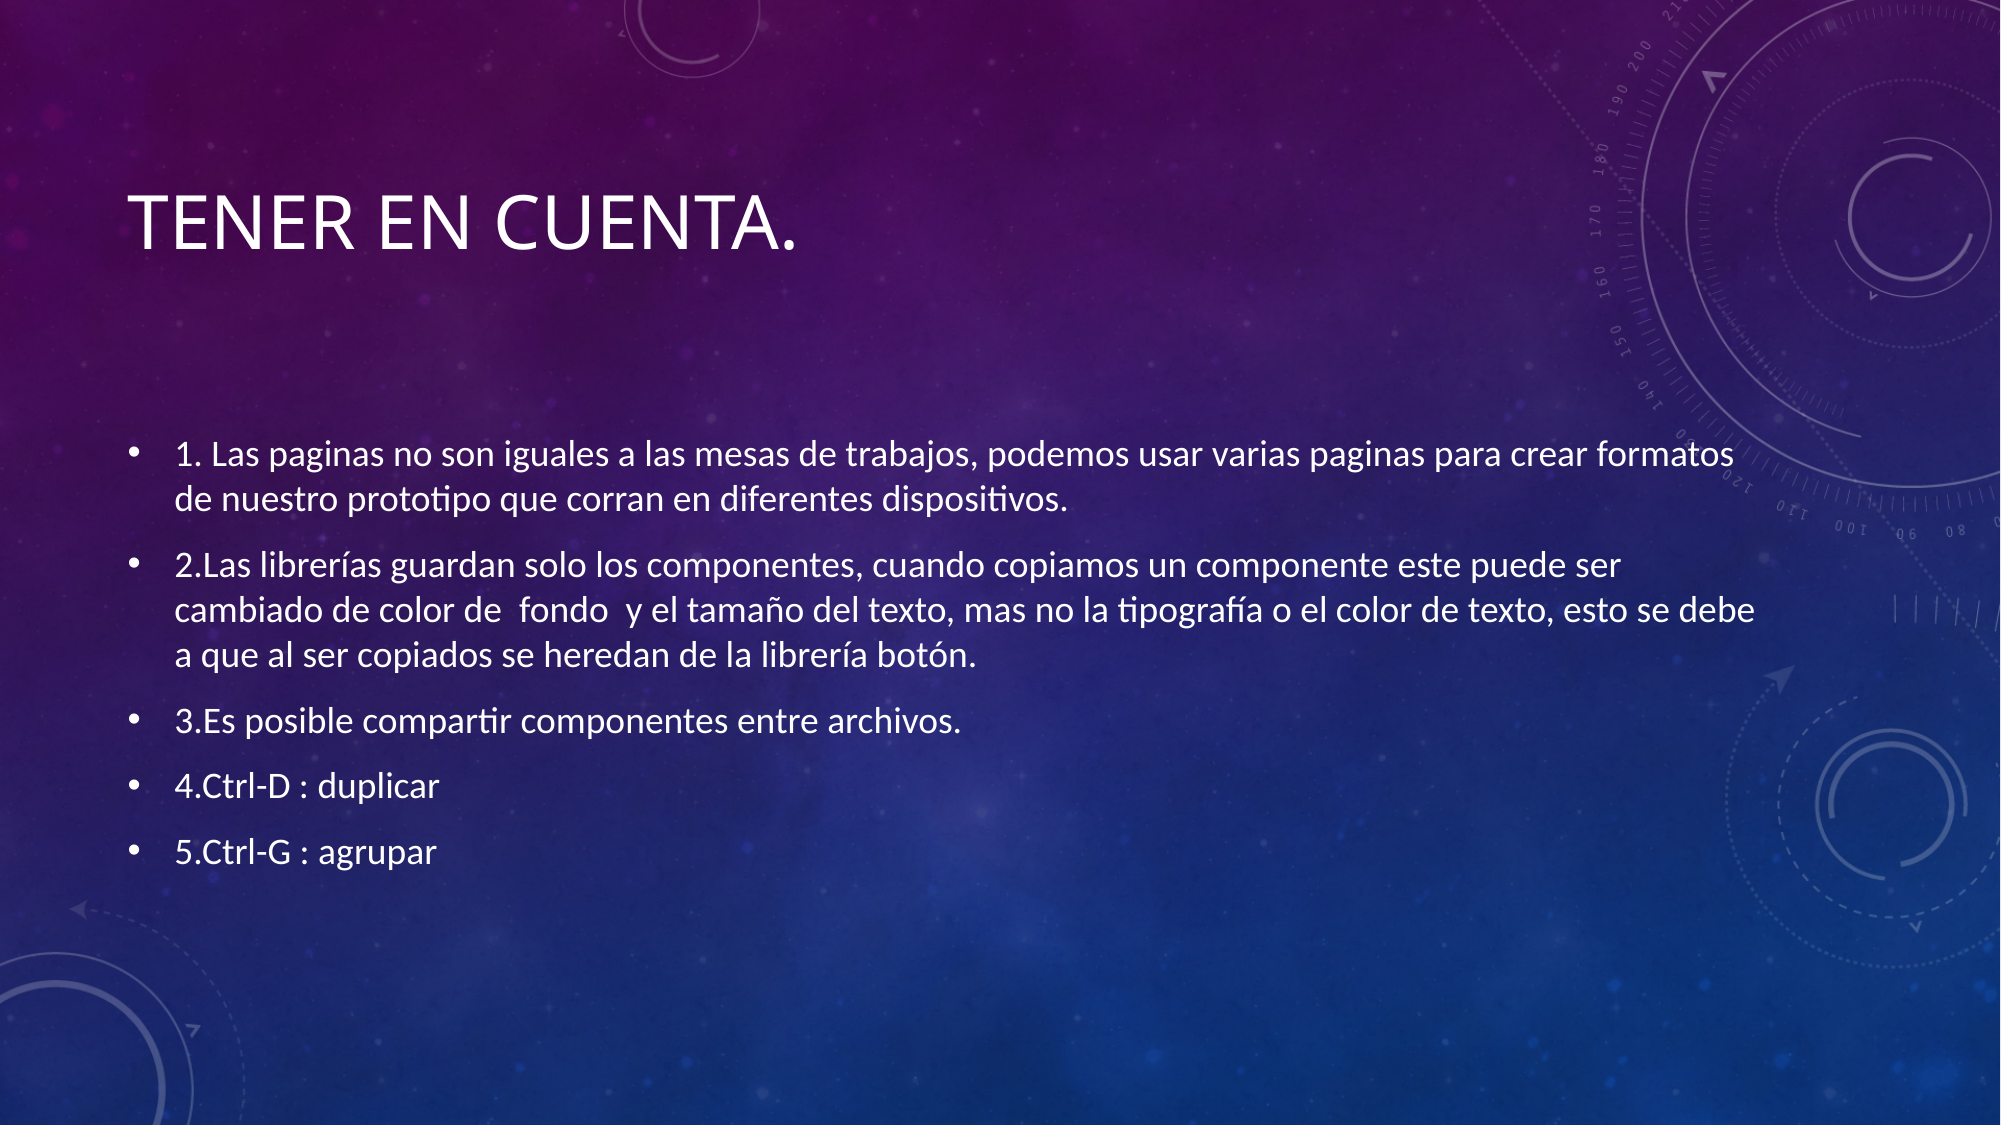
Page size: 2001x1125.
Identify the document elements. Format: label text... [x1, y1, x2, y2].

title Tener en cuenta. [112, 99, 1775, 339]
list 1. Las paginas no son iguales a las mesas de trabajos, podemos usar varias paginas para crear formatos de nuestro prototipo que corran en diferentes dispositivos. 2.Las librerías guardan solo los componentes, cuando copiamos un componente este puede ser cambiado de color de fondo y el tamaño del texto, mas no la tipografía o el color de texto, esto se debe a que al ser copiados se heredan de la librería botón. 3.Es posible compartir componentes entre archivos. 4.Ctrl-D : duplicar 5.Ctrl-G : agrupar [112, 351, 1775, 950]
picture [0, 0, 2001, 1125]
